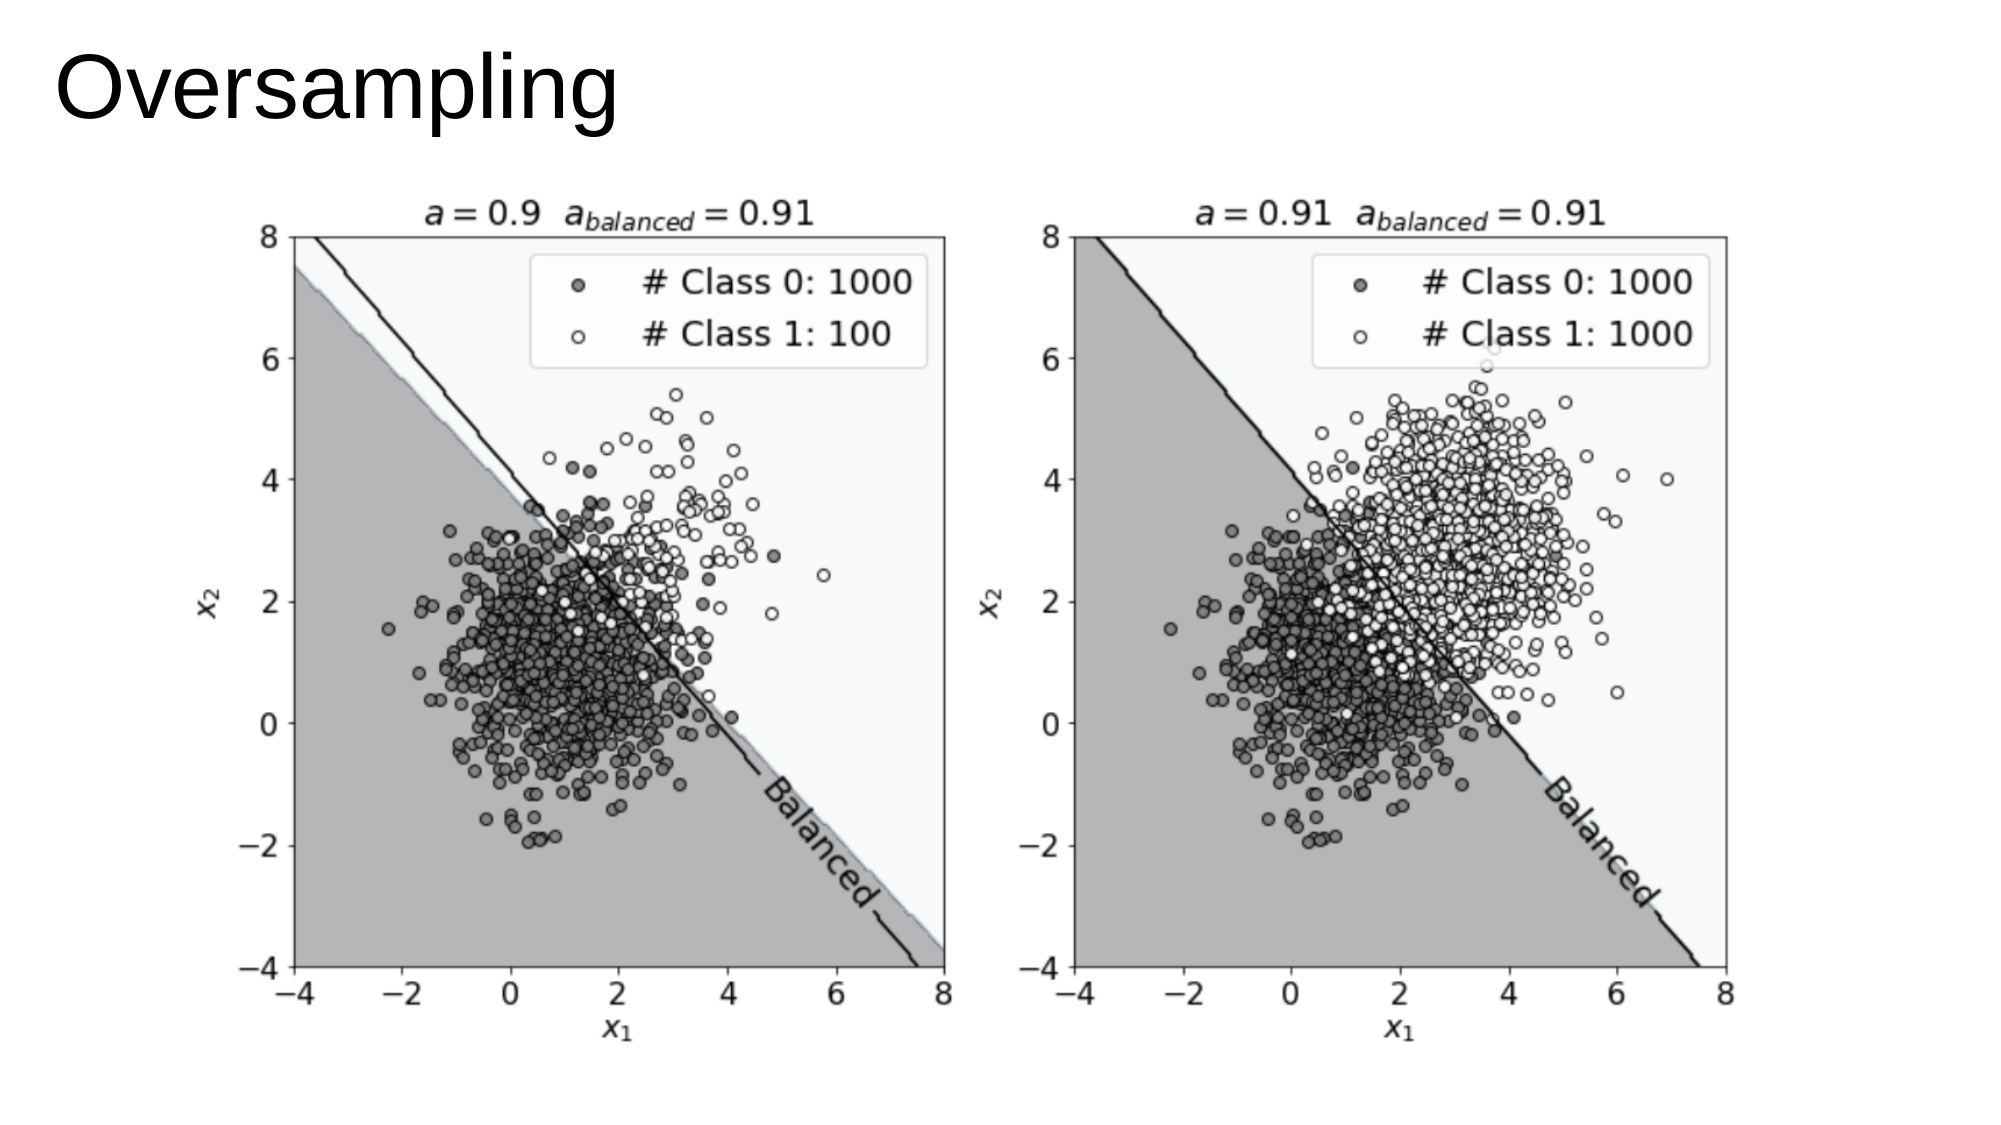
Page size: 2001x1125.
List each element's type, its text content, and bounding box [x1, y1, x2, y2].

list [181, 185, 1765, 1072]
title Oversampling [39, 32, 1765, 147]
